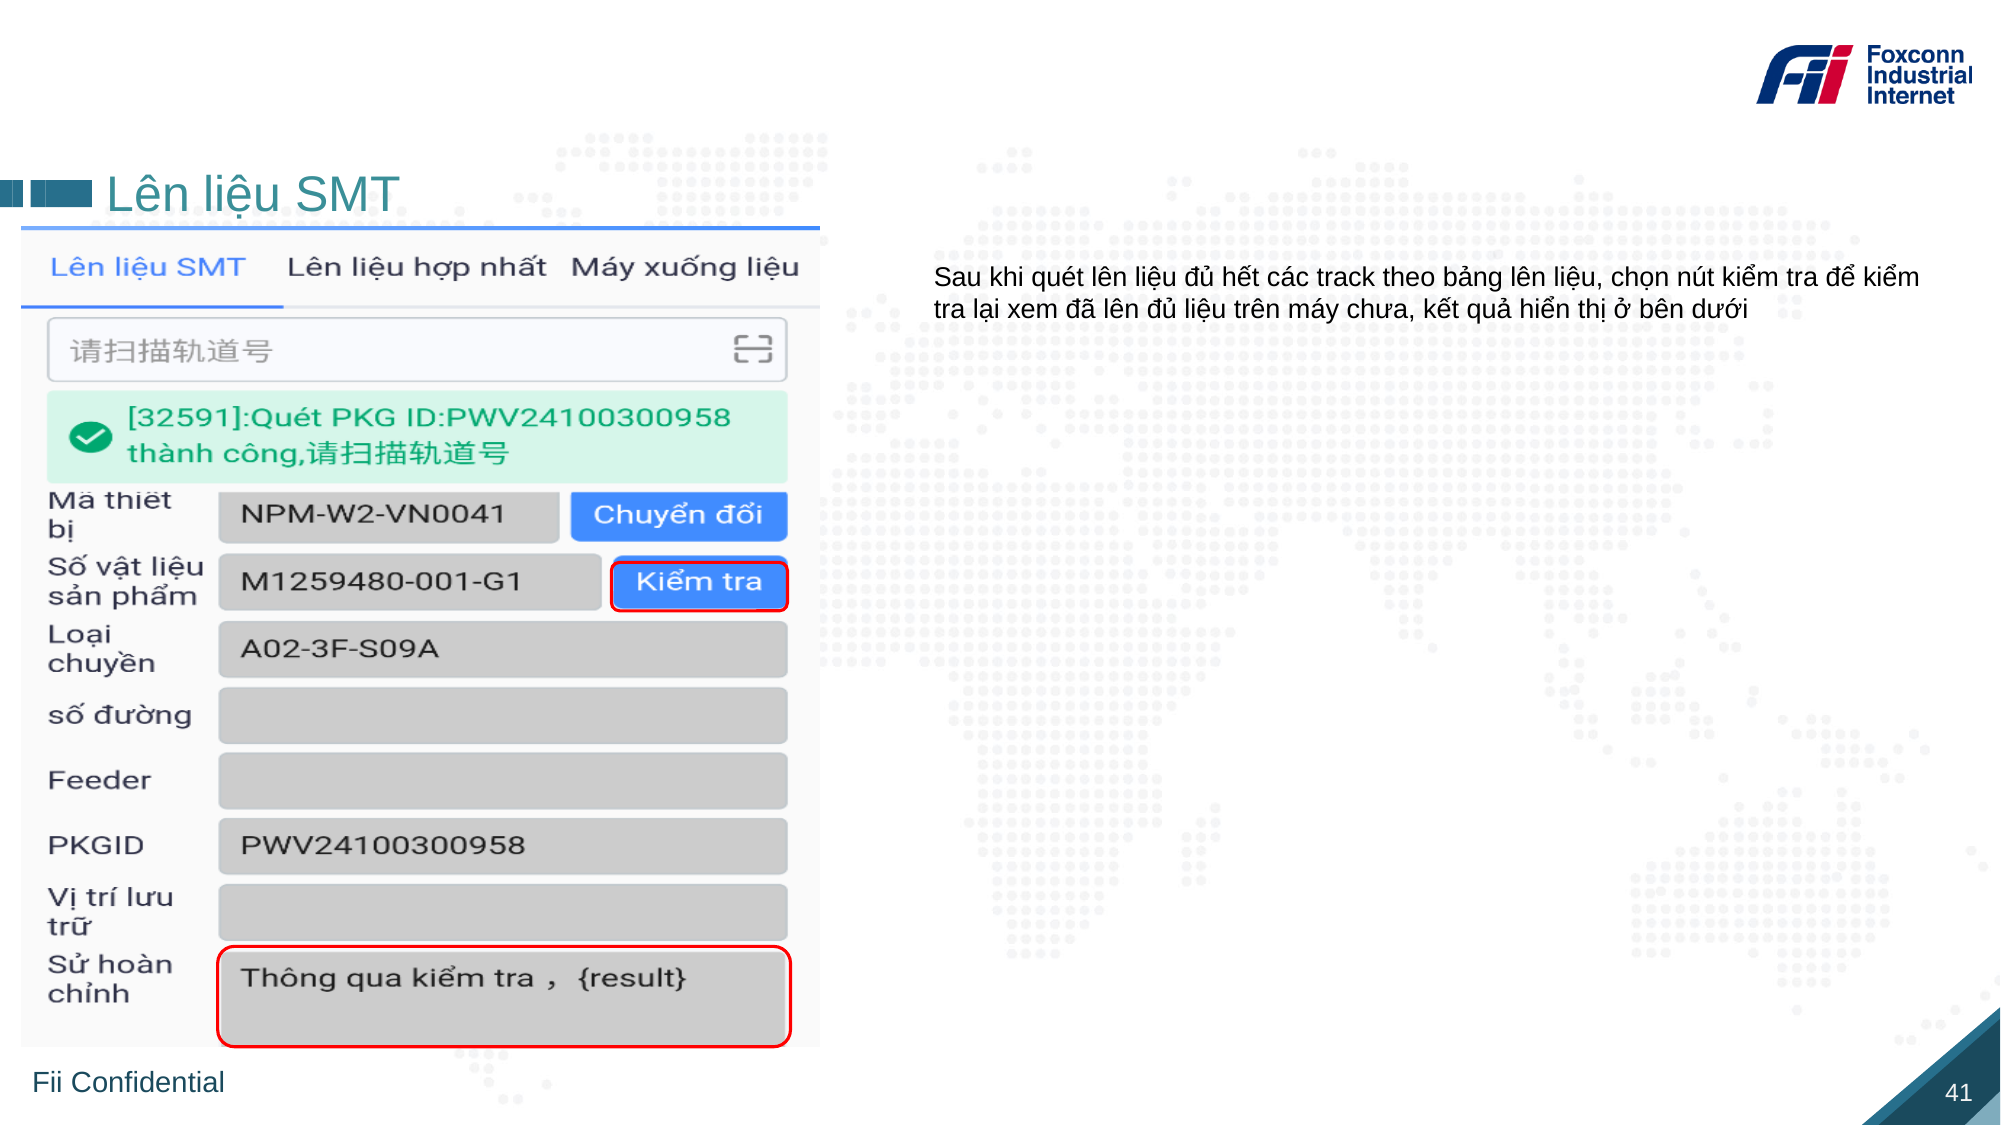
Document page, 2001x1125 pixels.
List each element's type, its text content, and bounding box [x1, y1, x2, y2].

text_box Sau khi quét lên liệu đủ hết các track theo bảng lên liệu, chọn nút kiểm tra để kiểm tra lại xem đã lên đủ liệu trên máy chưa, kết quả hiển thị ở bên dưới [918, 251, 1973, 332]
picture [0, 0, 2000, 1125]
title Lên liệu SMT [91, 160, 1694, 227]
